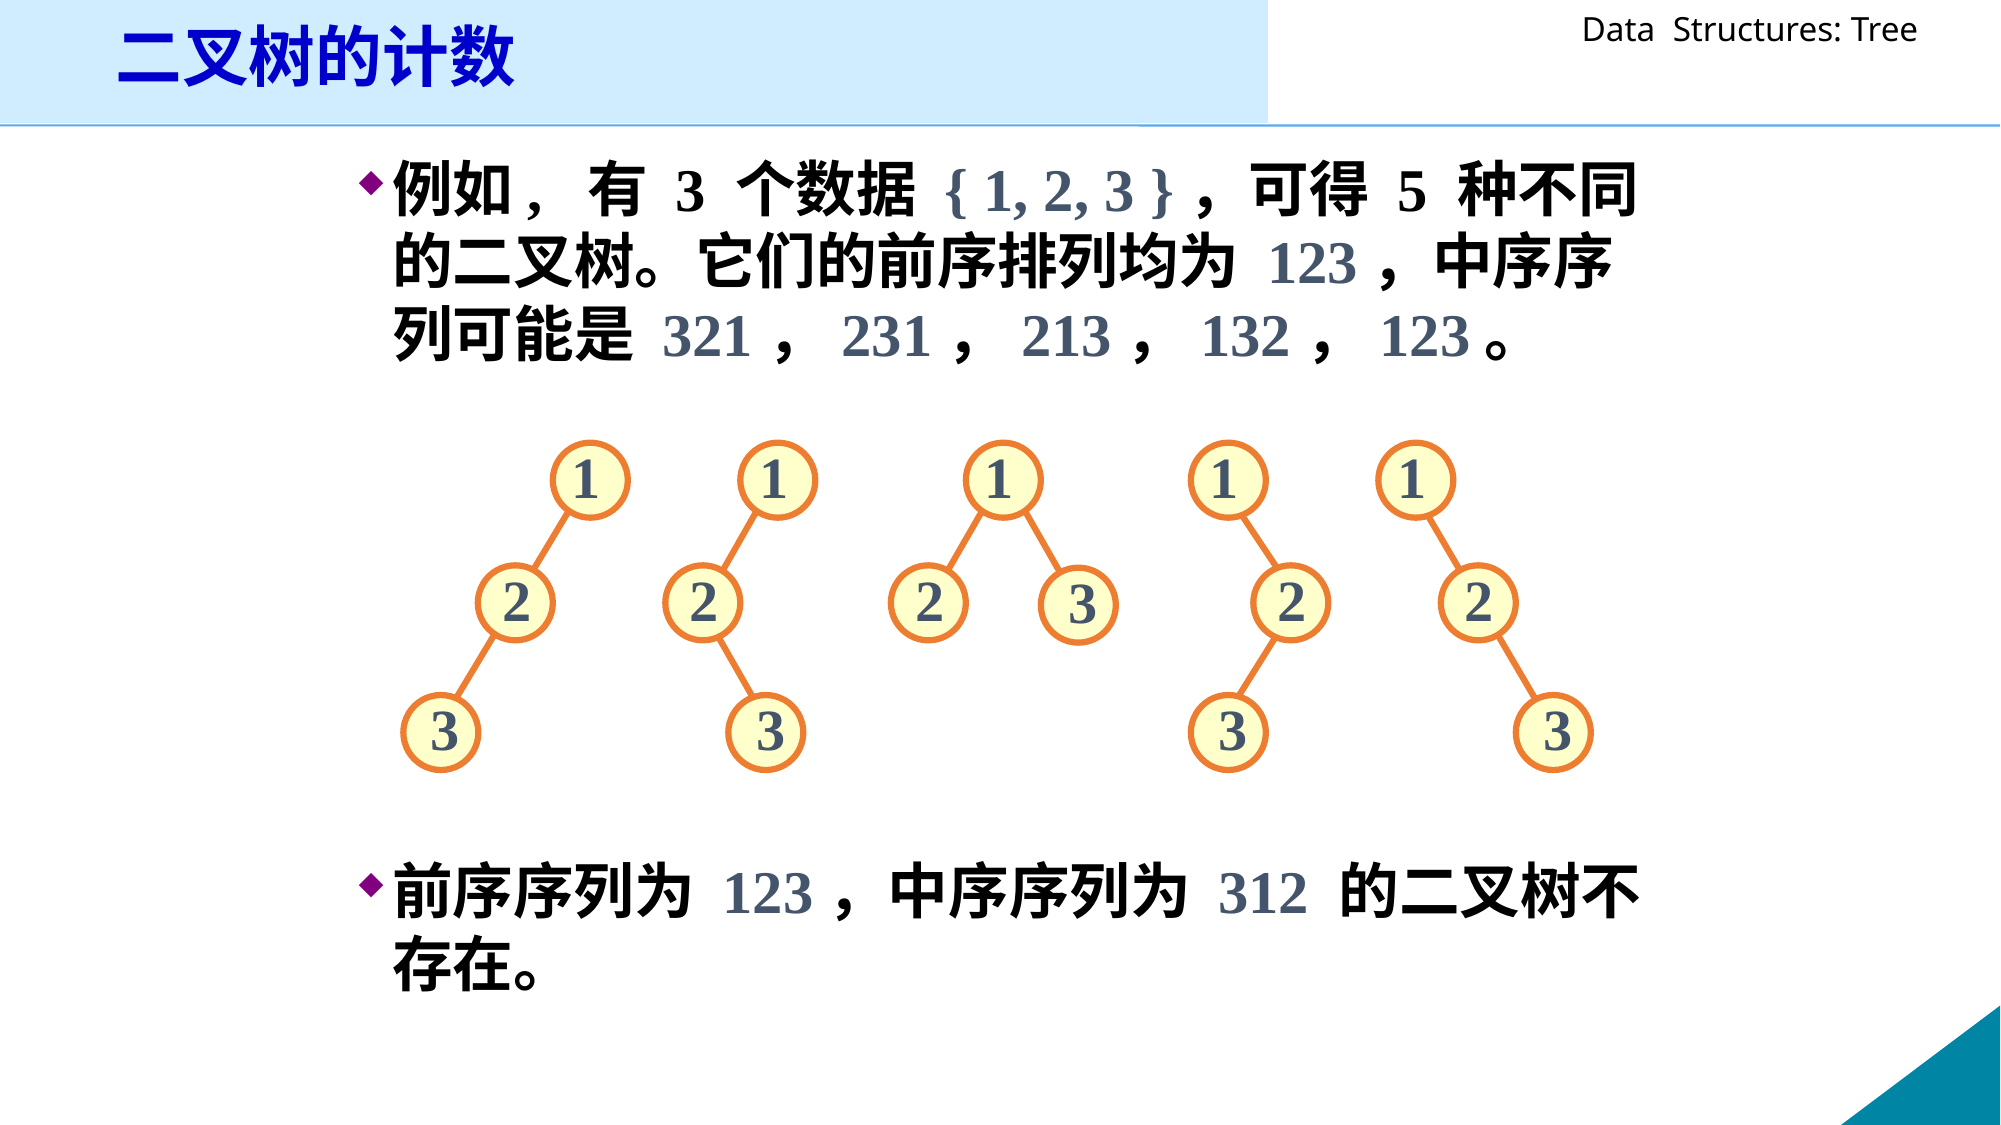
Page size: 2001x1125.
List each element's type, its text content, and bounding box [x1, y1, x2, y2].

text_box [403, 432, 1591, 771]
list 例如, 有 3 个数据 { 1, 2, 3 }，可得 5 种不同的二叉树。它们的前序排列均为 123，中序序列可能是 321，231，213，132，123。 前序序列为 123，中序序列为 312 的二叉树不存在。 [341, 143, 1674, 1012]
title 二叉树的计数 [100, 3, 987, 116]
